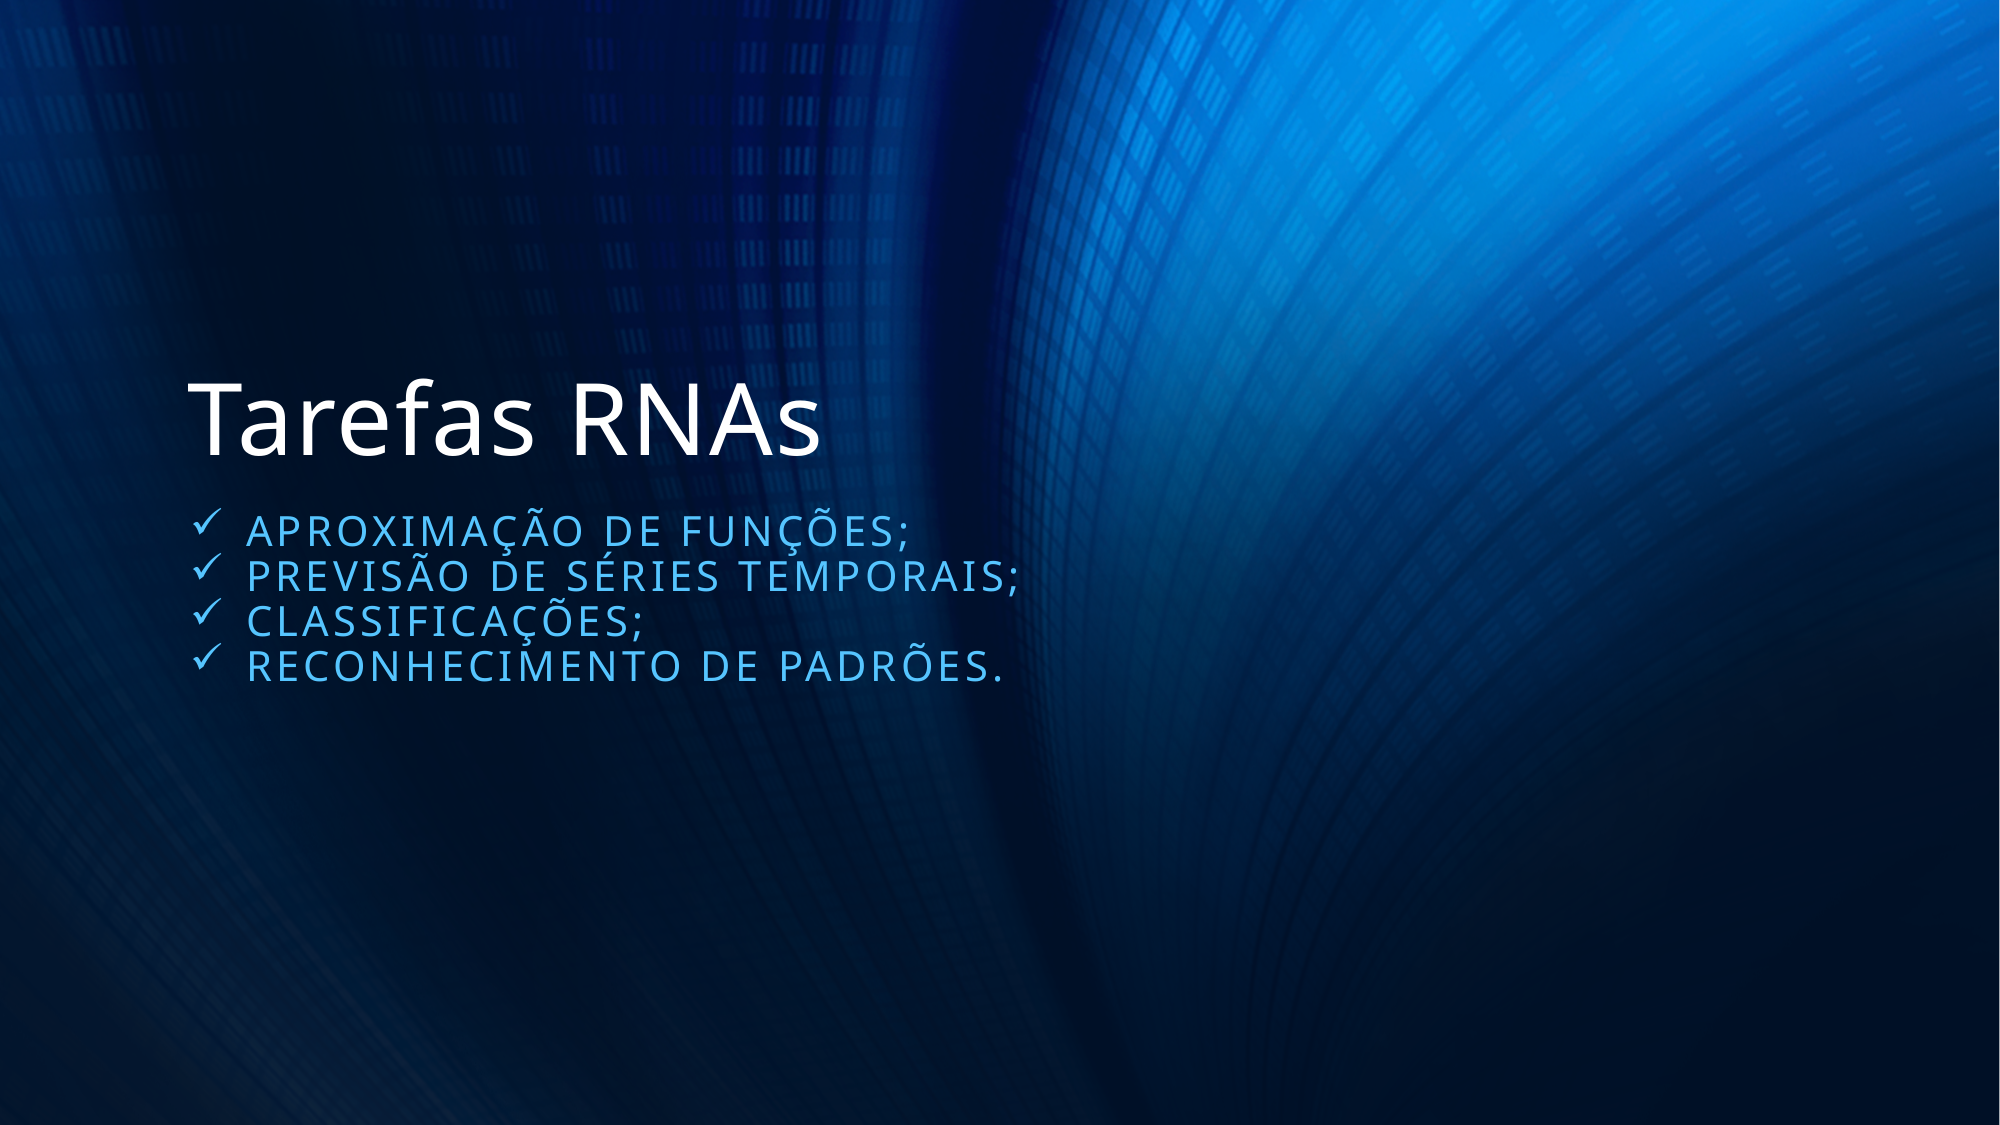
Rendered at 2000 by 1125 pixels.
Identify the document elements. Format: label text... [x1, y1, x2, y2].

picture [0, 0, 2000, 1125]
title Tarefas RNAs [172, 19, 1599, 482]
list aproximação de funções; previsão de séries temporais; classificações; reconhecimento de padrões. [174, 503, 1600, 988]
